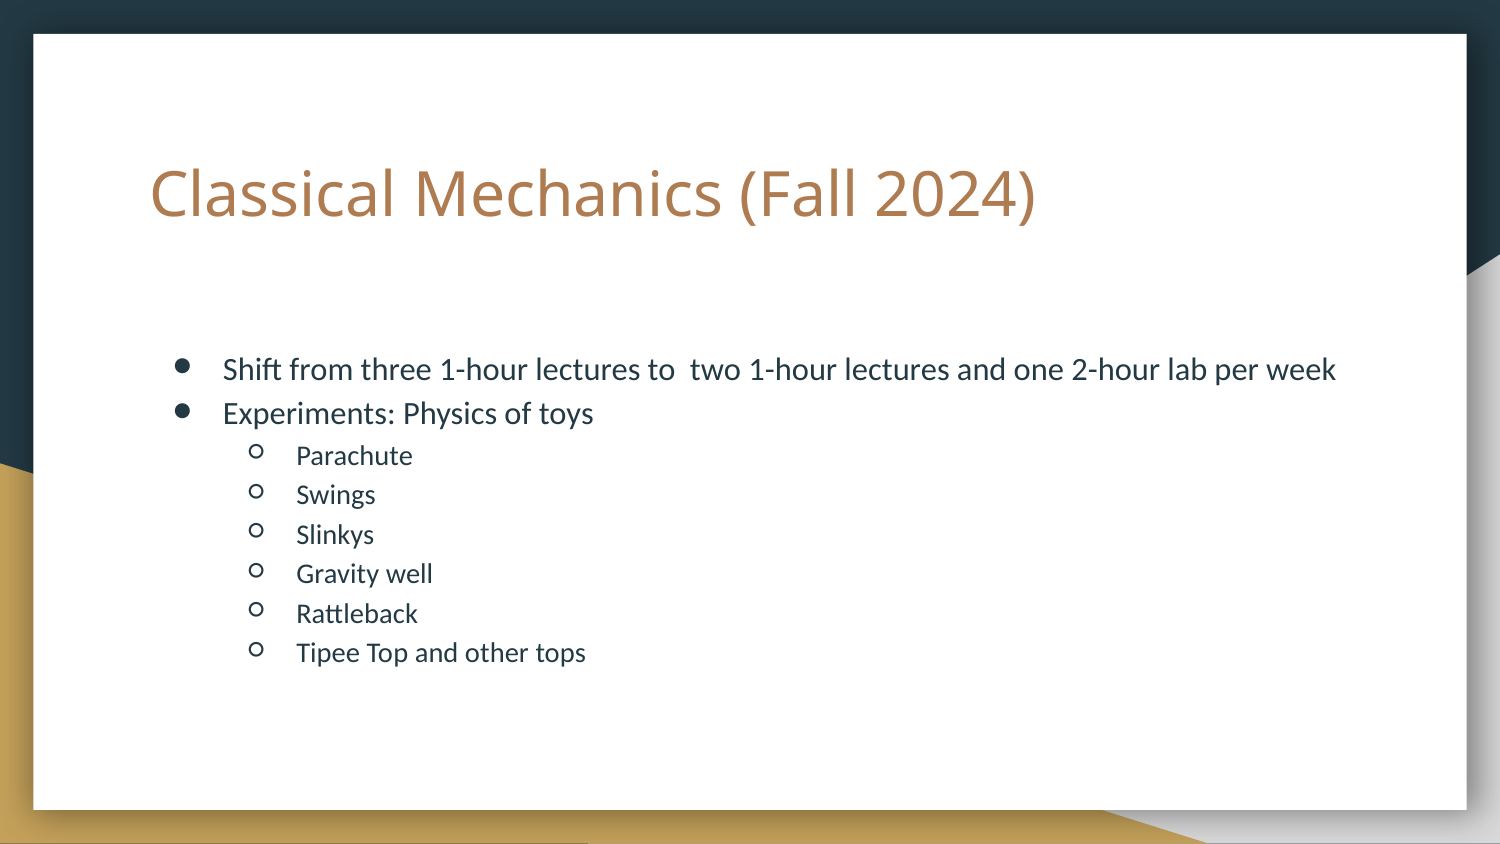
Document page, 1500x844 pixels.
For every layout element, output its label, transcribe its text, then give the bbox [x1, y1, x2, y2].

list Shift from three 1-hour lectures to two 1-hour lectures and one 2-hour lab per week Experiments: Physics of toys Parachute Swings Slinkys Gravity well Rattleback Tipee Top and other tops [134, 326, 1366, 729]
title Classical Mechanics (Fall 2024) [134, 138, 1366, 296]
